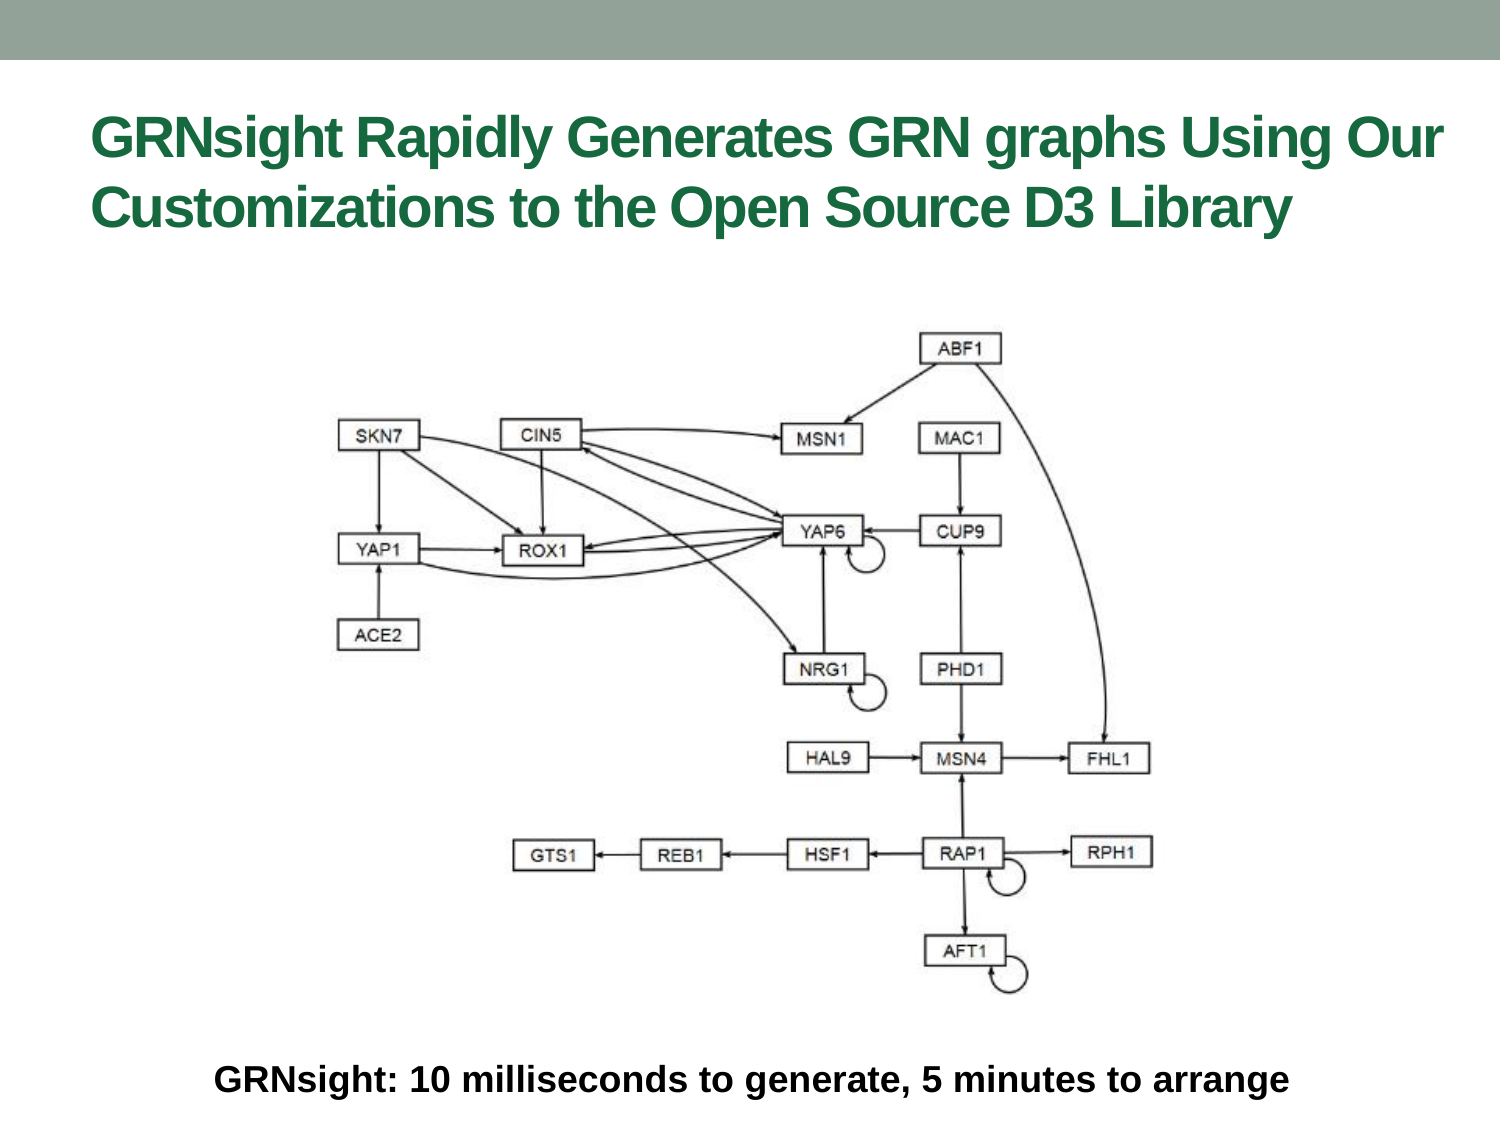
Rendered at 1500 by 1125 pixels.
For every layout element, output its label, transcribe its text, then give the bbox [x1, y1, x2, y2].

text_box GRNsight: 10 milliseconds to generate, 5 minutes to arrange [198, 1048, 1306, 1108]
title GRNsight Rapidly Generates GRN graphs Using Our Customizations to the Open Source D3 Library [75, 87, 1483, 250]
picture [317, 312, 1170, 995]
